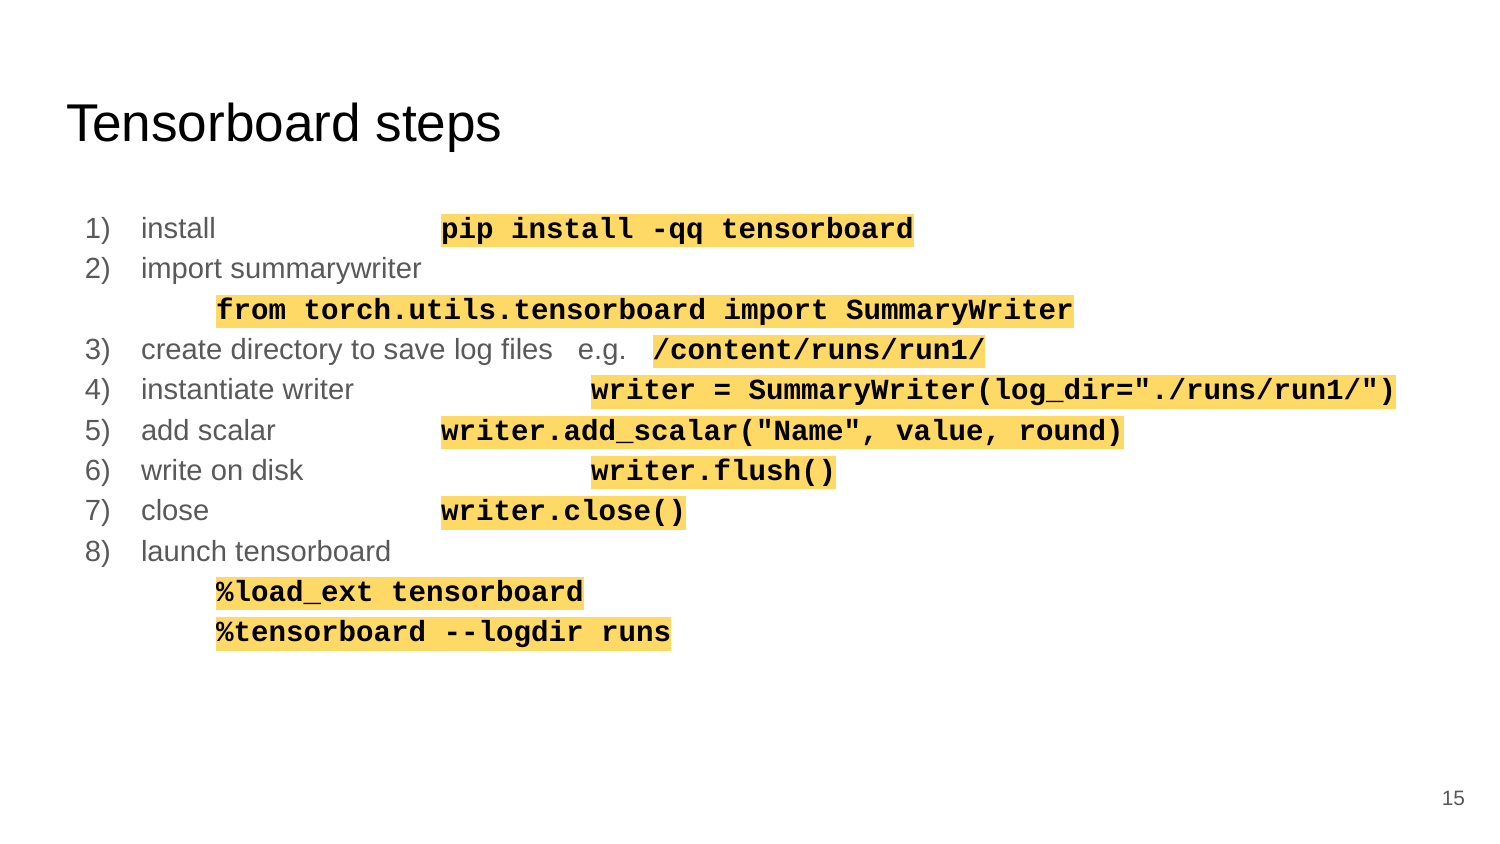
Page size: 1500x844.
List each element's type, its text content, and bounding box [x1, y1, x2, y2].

title Tensorboard steps [51, 72, 1449, 167]
list install pip install -qq tensorboard import summarywriter from torch.utils.tensorboard import SummaryWriter create directory to save log files e.g. /content/runs/run1/ instantiate writer writer = SummaryWriter(log_dir="./runs/run1/") add scalar writer.add_scalar("Name", value, round) write on disk writer.flush() close writer.close() launch tensorboard %load_ext tensorboard %tensorboard --logdir runs [51, 189, 1449, 832]
slide_number 15 [1389, 764, 1480, 830]
